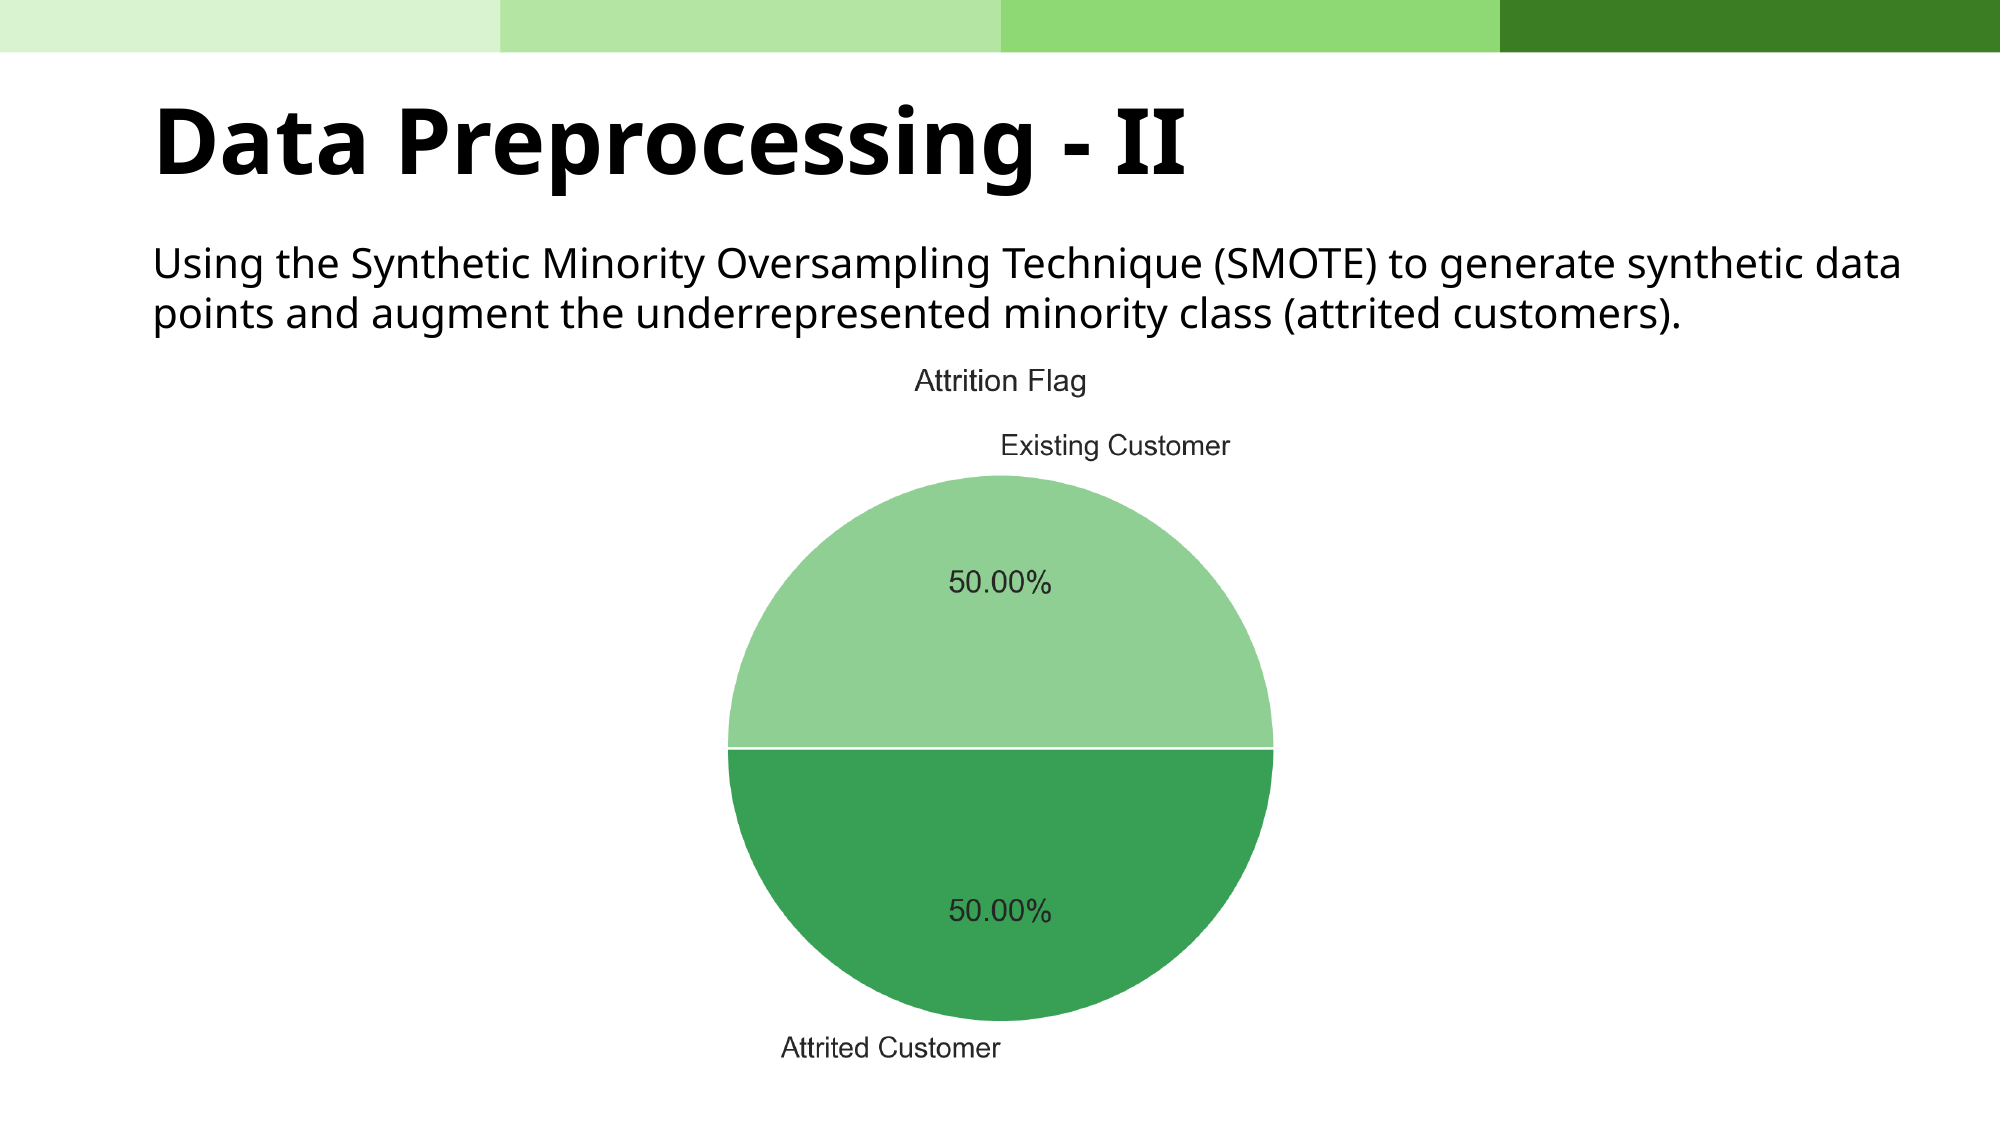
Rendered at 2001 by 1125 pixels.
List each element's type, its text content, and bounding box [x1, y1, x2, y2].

text_box Data Preprocessing - II [137, 59, 1863, 229]
picture [638, 349, 1361, 1110]
text_box Using the Synthetic Minority Oversampling Technique (SMOTE) to generate synthetic data points and augment the underrepresented minority class (attrited customers). [137, 229, 1940, 345]
